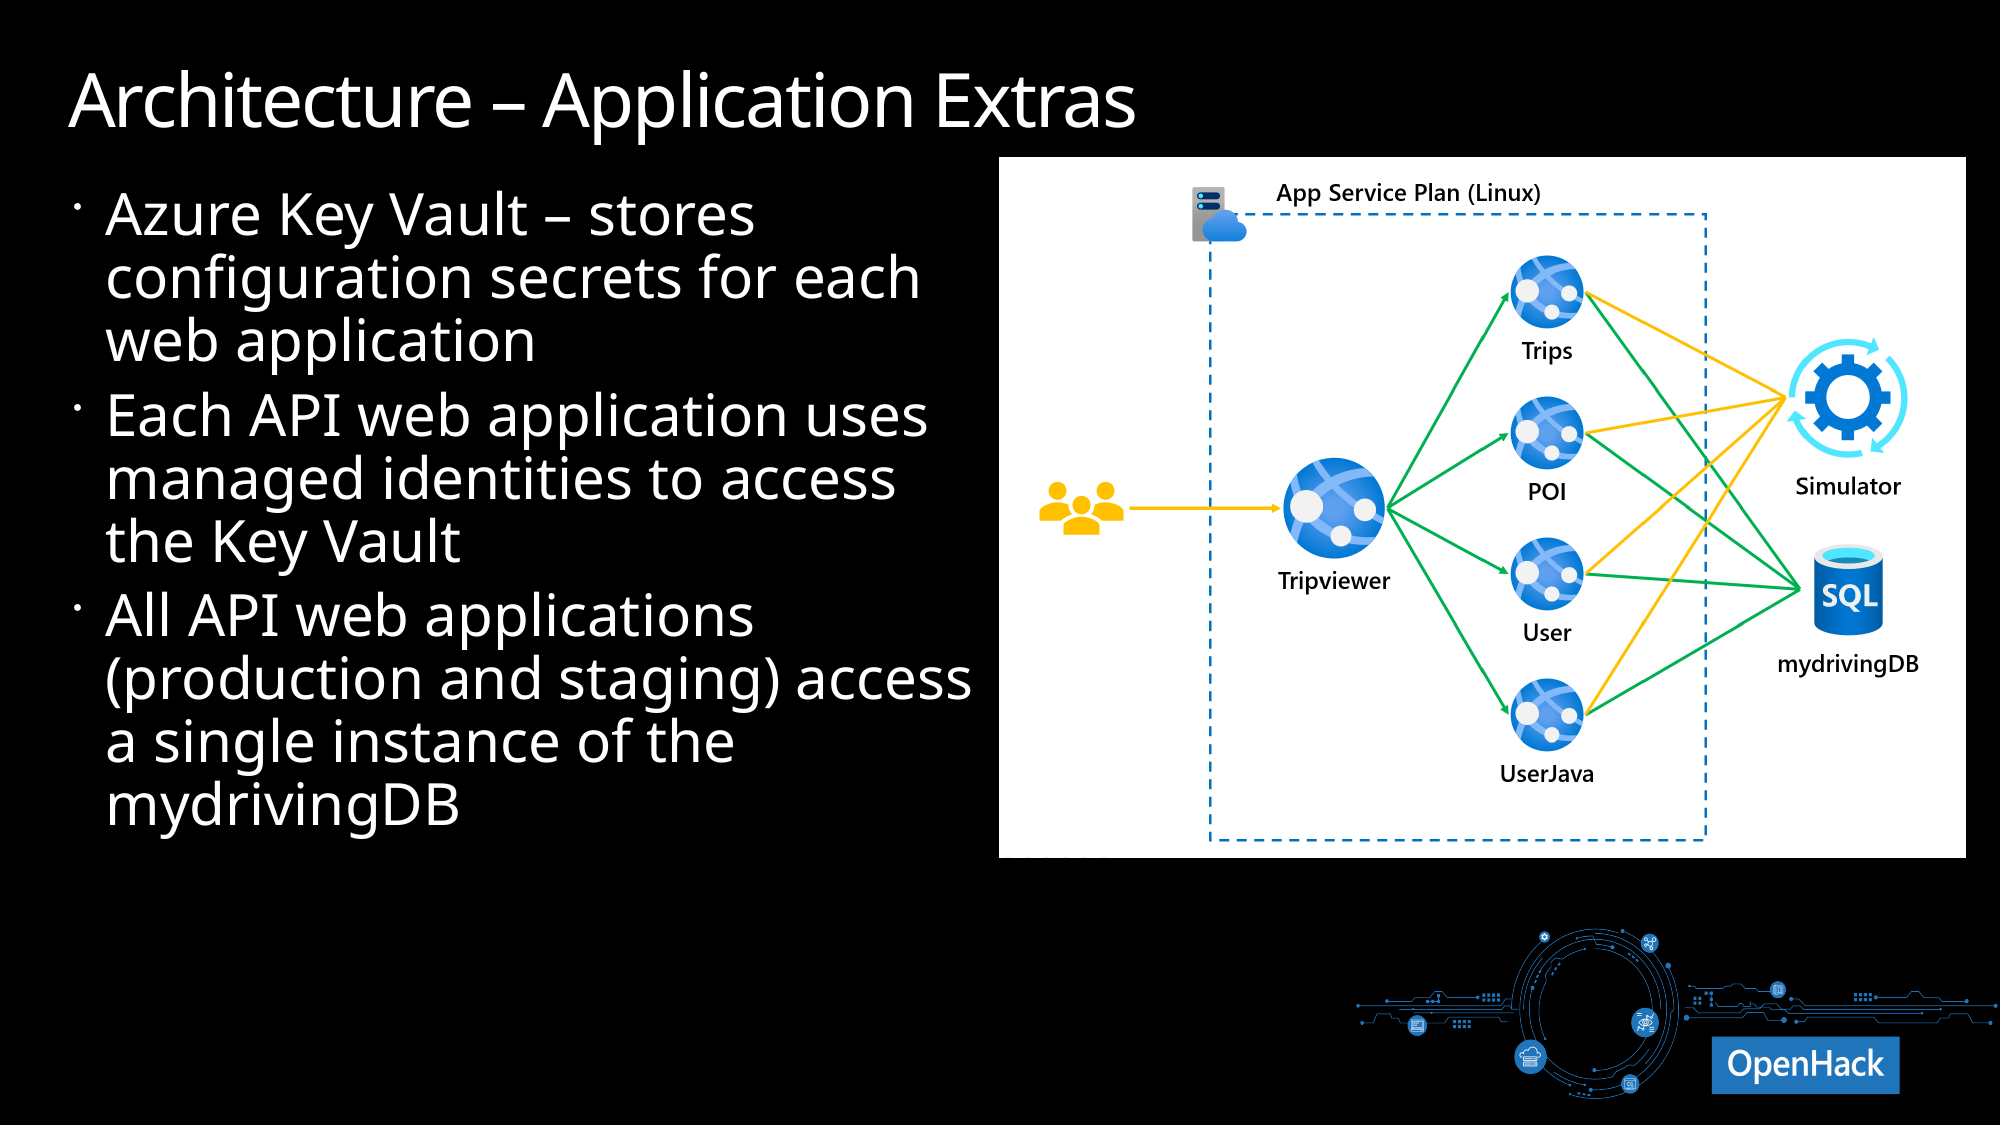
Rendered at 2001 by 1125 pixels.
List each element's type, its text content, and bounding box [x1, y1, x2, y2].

title Architecture – Application Extras [44, 47, 1957, 158]
picture [1356, 917, 2000, 1099]
list Azure Key Vault – stores configuration secrets for each web application Each API web application uses managed identities to access the Key Vault All API web applications (production and staging) access a single instance of the mydrivingDB [44, 170, 999, 802]
picture [999, 157, 1966, 858]
